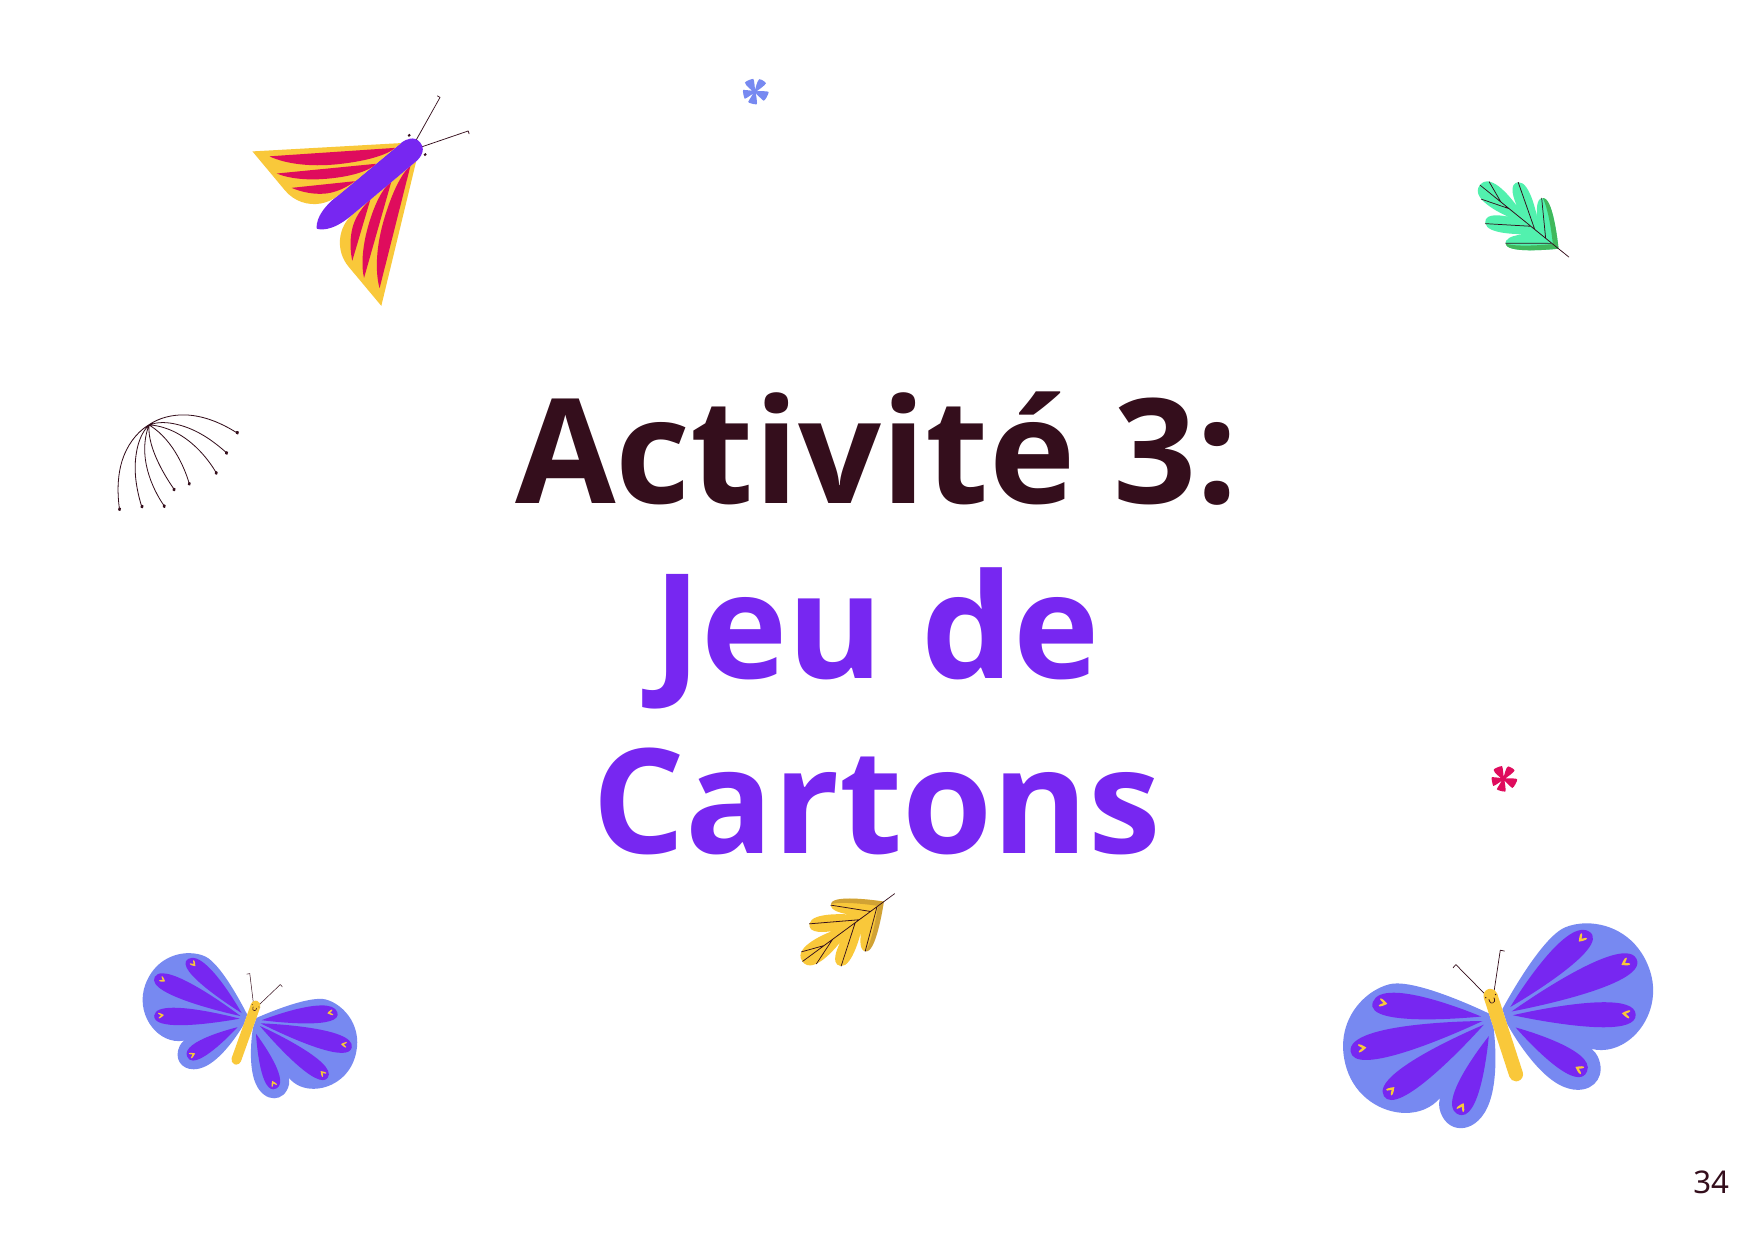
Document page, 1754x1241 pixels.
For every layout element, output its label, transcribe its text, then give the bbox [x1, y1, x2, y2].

text_box [1491, 766, 1518, 792]
text_box [742, 78, 769, 105]
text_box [810, 875, 887, 984]
slide_number ‹#› [1641, 1145, 1747, 1241]
title Activité 3: Jeu de Cartons [478, 0, 1276, 1241]
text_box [248, 70, 449, 288]
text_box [1332, 923, 1664, 1129]
text_box [117, 414, 239, 511]
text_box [1484, 167, 1561, 276]
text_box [134, 952, 366, 1099]
